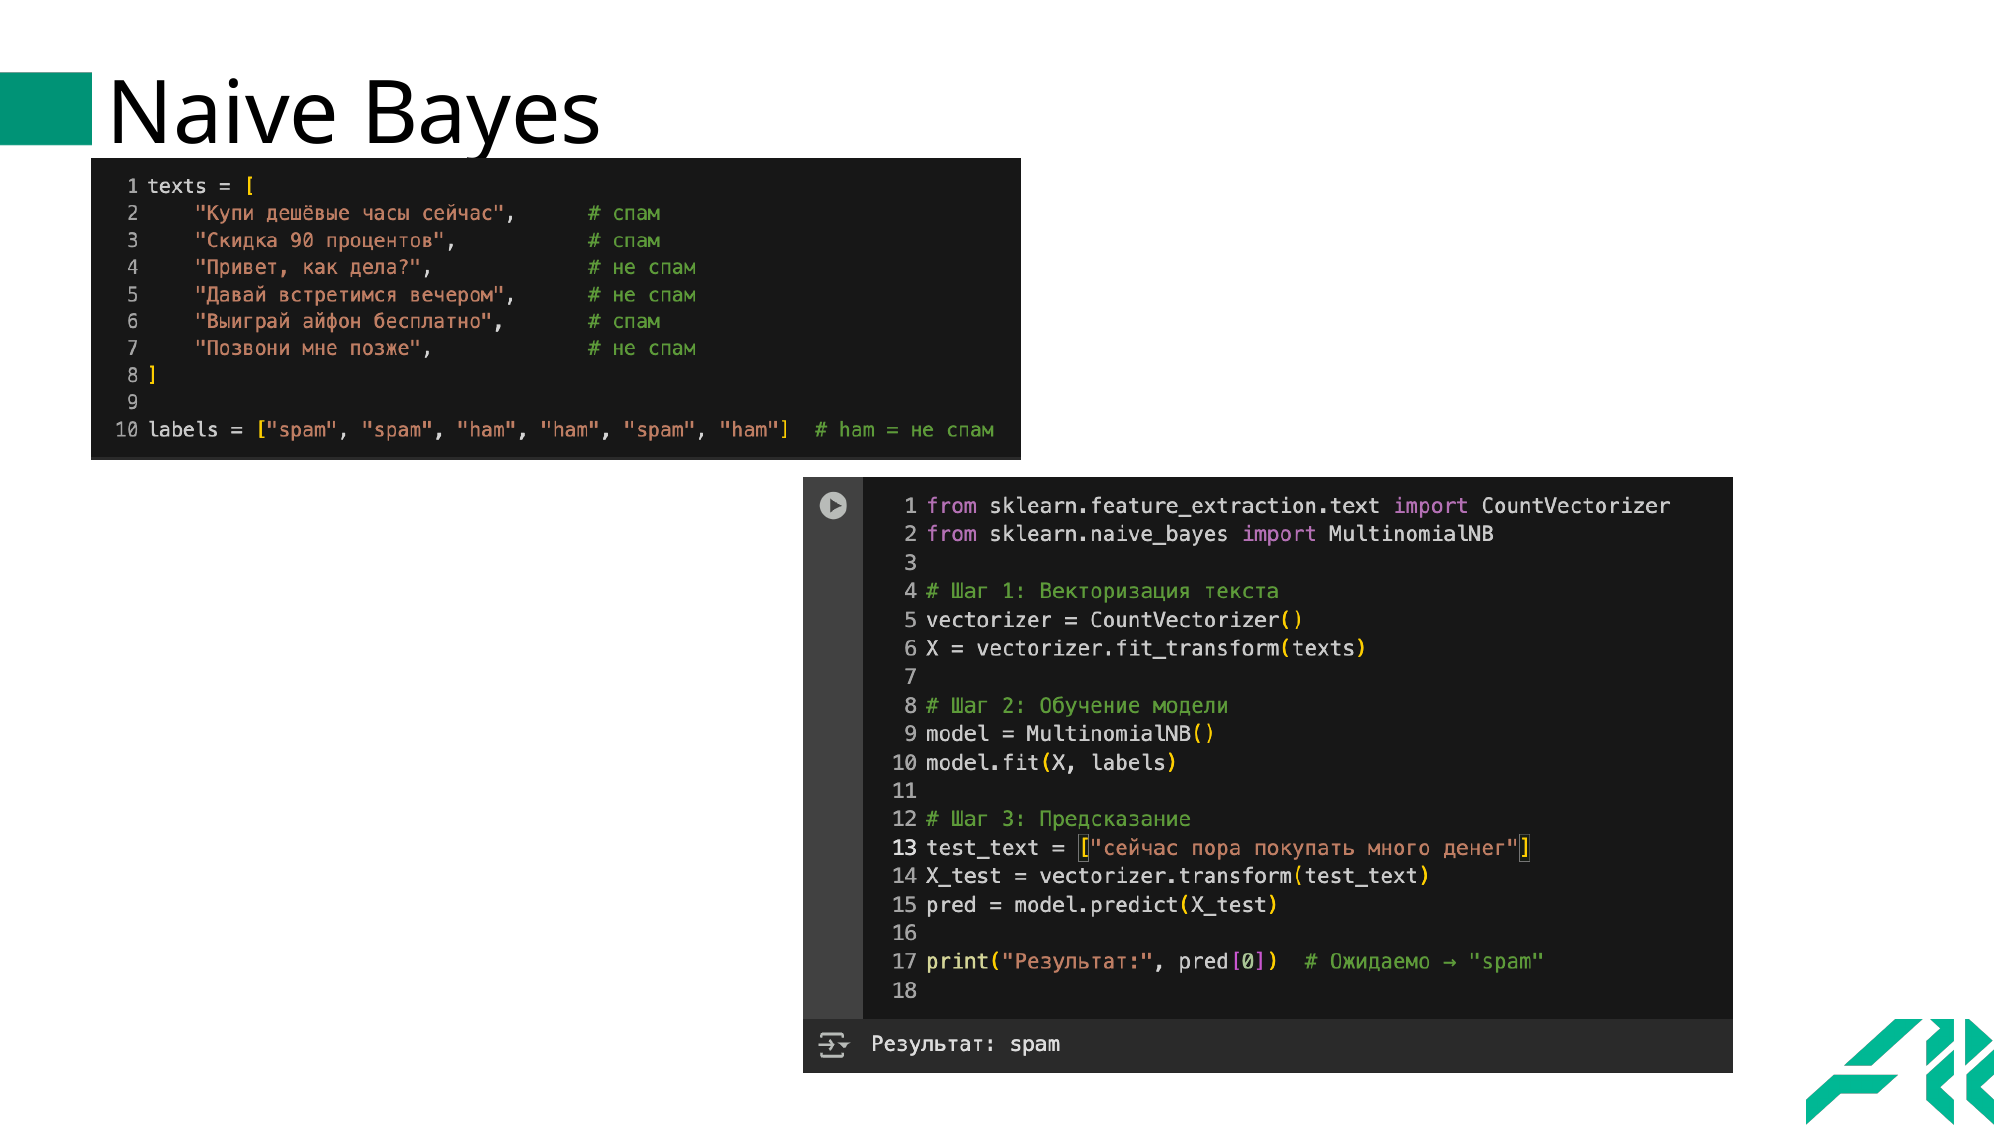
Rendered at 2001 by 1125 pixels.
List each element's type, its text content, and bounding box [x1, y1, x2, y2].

title Naive Bayes [91, 52, 1956, 178]
picture [1806, 1019, 1995, 1125]
picture [91, 158, 1022, 460]
picture [802, 477, 1733, 1073]
picture [0, 42, 93, 147]
